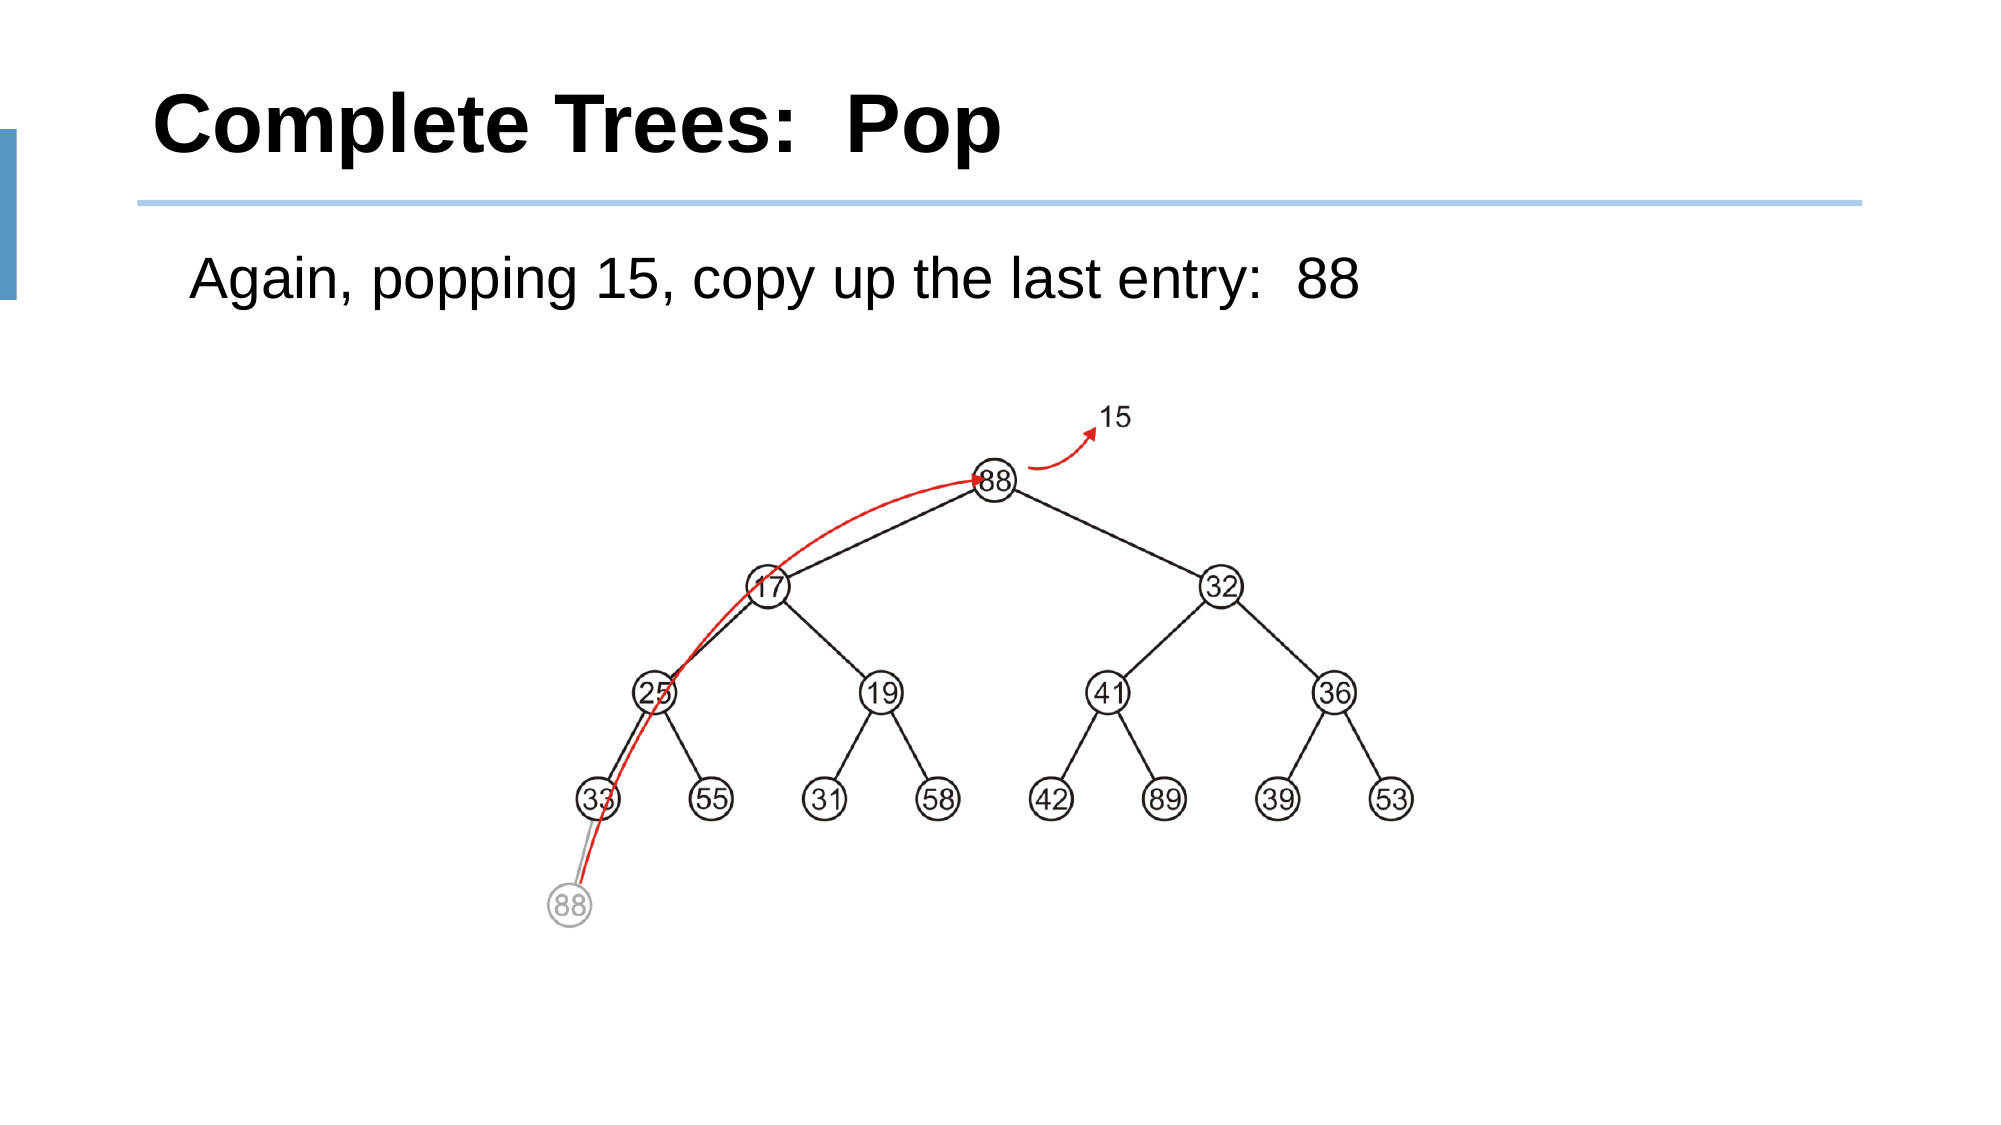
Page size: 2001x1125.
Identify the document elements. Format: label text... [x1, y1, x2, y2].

picture [541, 395, 1419, 933]
title Complete Trees: Pop [137, 42, 1863, 208]
list Again, popping 15, copy up the last entry: 88 [137, 240, 1863, 1014]
